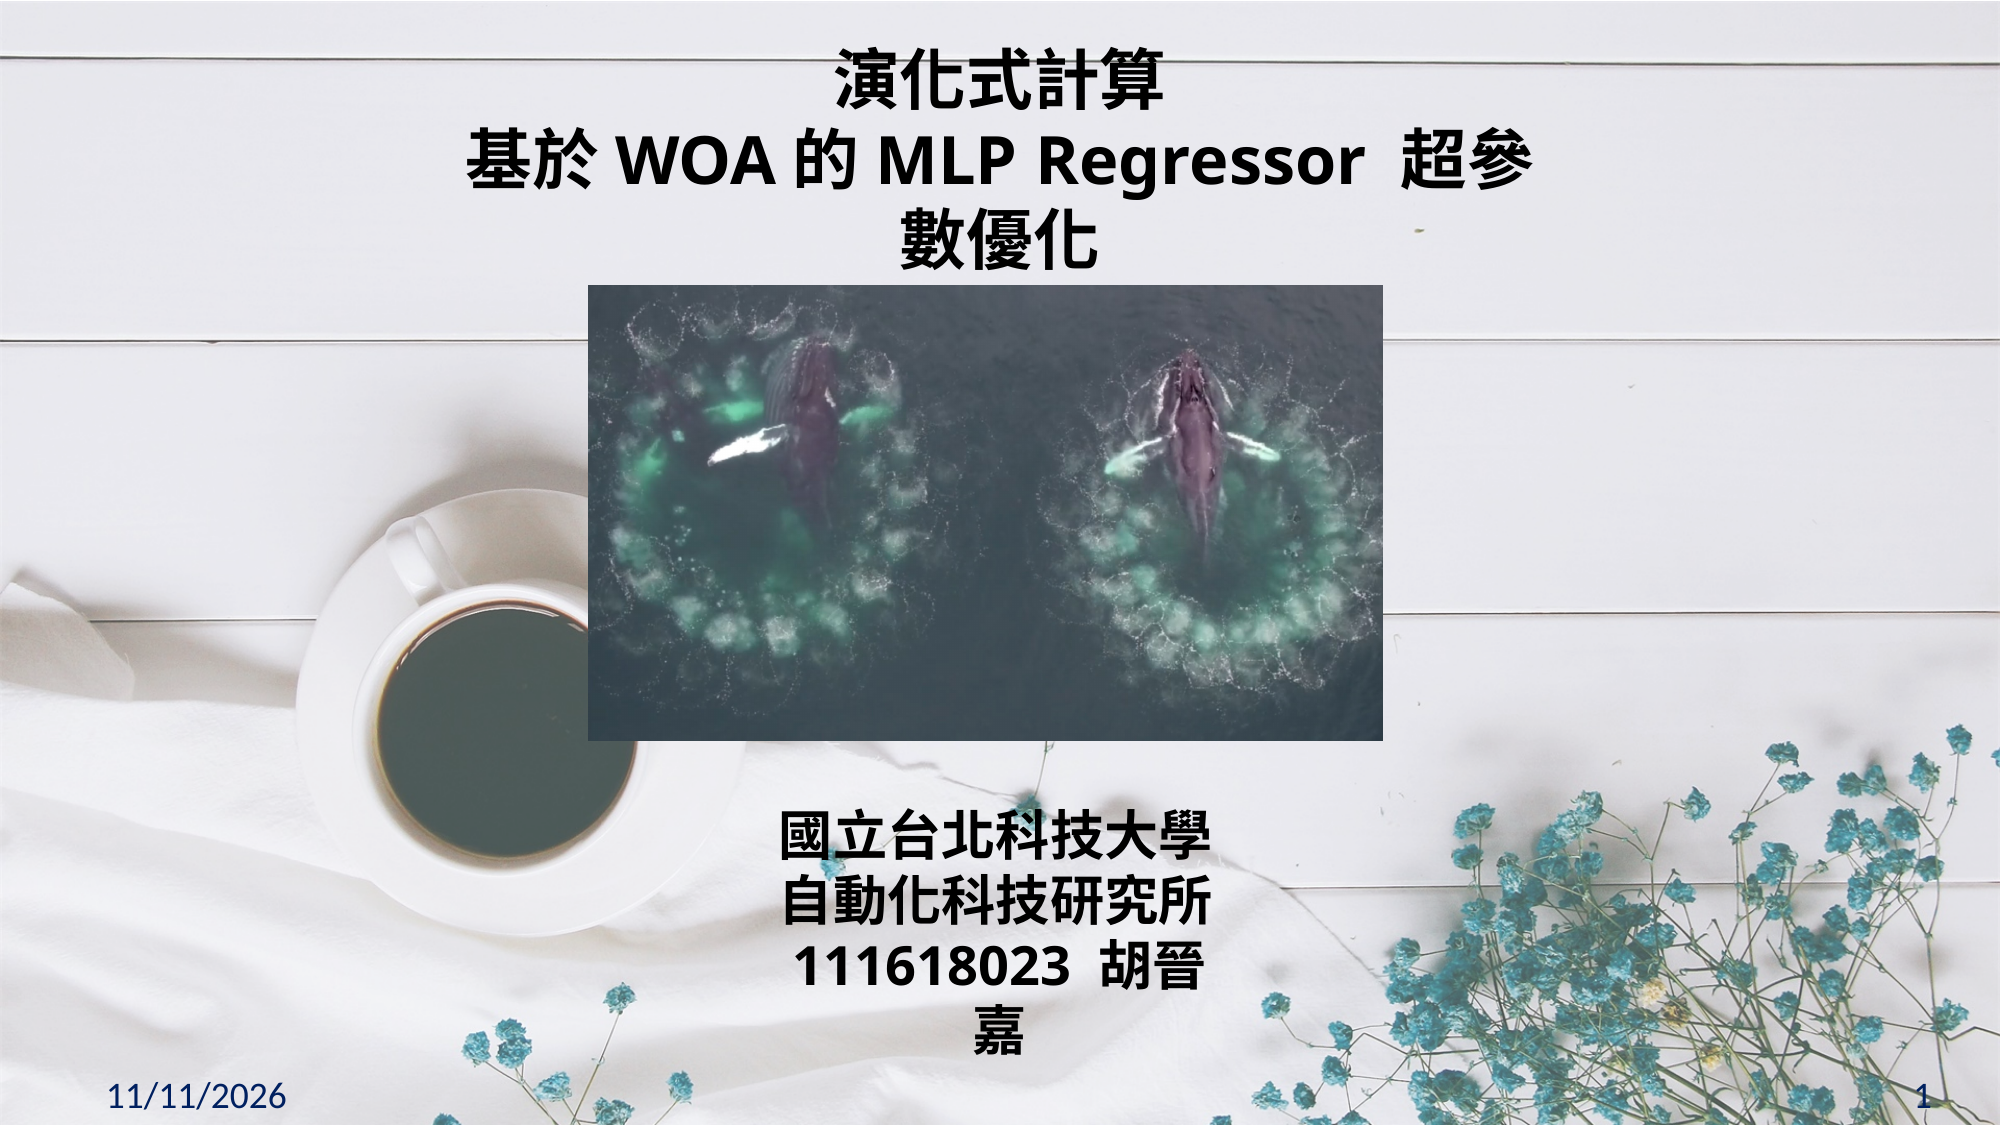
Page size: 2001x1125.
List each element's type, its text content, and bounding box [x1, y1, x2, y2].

slide_number 1 [1849, 1064, 1948, 1124]
picture [588, 285, 1383, 741]
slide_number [90, 1064, 314, 1124]
text_box 國立台北科技大學 自動化科技研究所 111618023 胡晉嘉 [764, 794, 1236, 1069]
text_box 演化式計算 基於WOA的MLP Regressor 超參數優化 [426, 30, 1574, 285]
